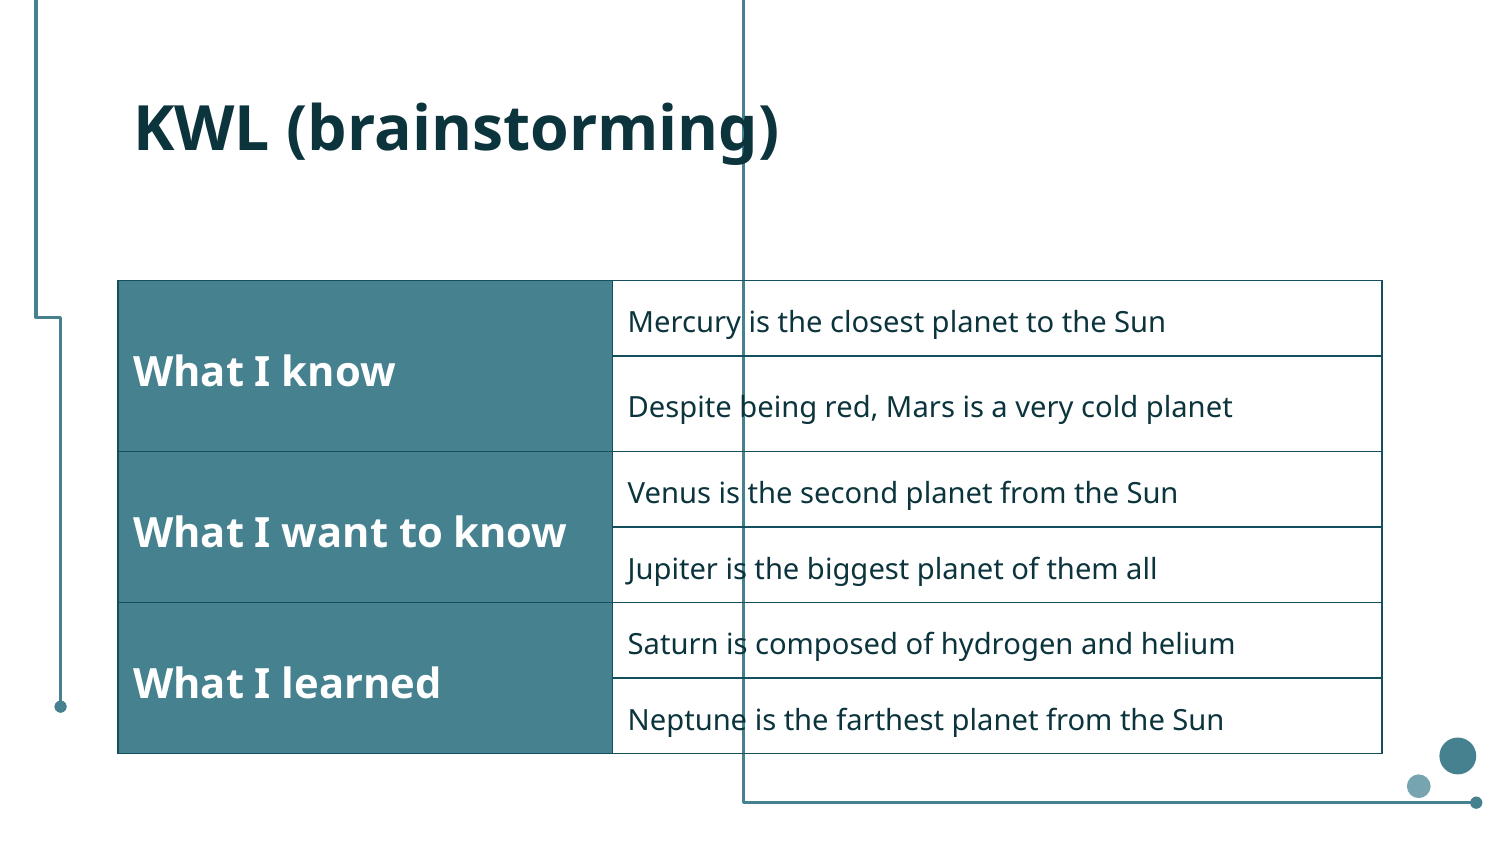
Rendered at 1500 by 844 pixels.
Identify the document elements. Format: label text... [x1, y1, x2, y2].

table_cell Venus is the second planet from the Sun [613, 452, 1381, 526]
table_cell What I learned [119, 603, 612, 753]
table_cell Saturn is composed of hydrogen and helium [613, 603, 1381, 677]
table_cell Neptune is the farthest planet from the Sun [613, 679, 1381, 753]
table_header What I know [119, 281, 612, 451]
table_cell Jupiter is the biggest planet of them all [613, 528, 1381, 602]
table_cell What I want to know [119, 452, 612, 602]
title KWL (brainstorming) [118, 72, 1382, 167]
table_cell Despite being red, Mars is a very cold planet [613, 357, 1381, 451]
table_header Mercury is the closest planet to the Sun [613, 281, 1381, 355]
